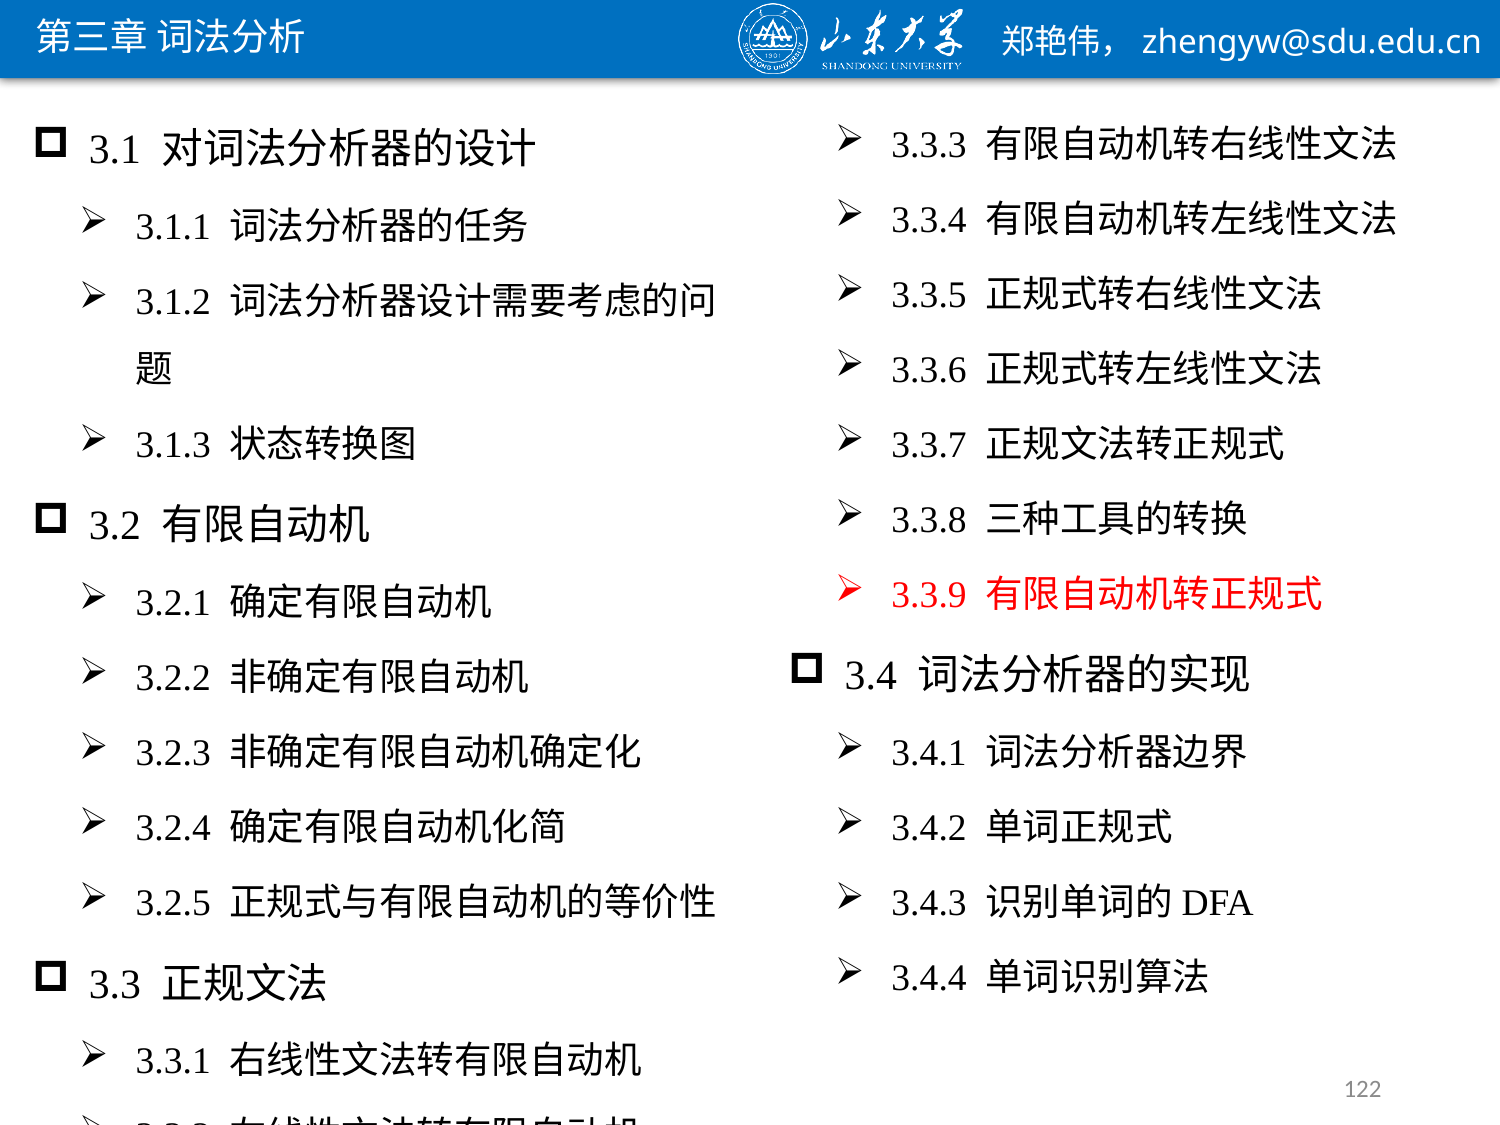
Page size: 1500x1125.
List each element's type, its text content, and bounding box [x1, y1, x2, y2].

slide_number 122 [1059, 1057, 1397, 1118]
text_box 第三章 词法分析 [20, 5, 322, 66]
picture [738, 3, 963, 74]
text_box 3.1 对词法分析器的设计 3.1.1 词法分析器的任务 3.1.2 词法分析器设计需要考虑的问题 3.1.3 状态转换图 3.2 有限自动机 3.2.1 确定有限自动机 3.2.2 非确定有限自动机 3.2.3 非确定有限自动机确定化 3.2.4 确定有限自动机化简 3.2.5 正规式与有限自动机的等价性 3.3 正规文法 3.3.1 右线性文法转有限自动机 3.3.2 左线性文法转有限自动机 [17, 90, 762, 1125]
text_box 3.3.3 有限自动机转右线性文法 3.3.4 有限自动机转左线性文法 3.3.5 正规式转右线性文法 3.3.6 正规式转左线性文法 3.3.7 正规文法转正规式 3.3.8 三种工具的转换 3.3.9 有限自动机转正规式 3.4 词法分析器的实现 3.4.1 词法分析器边界 3.4.2 单词正规式 3.4.3 识别单词的DFA 3.4.4 单词识别算法 [773, 89, 1483, 1006]
